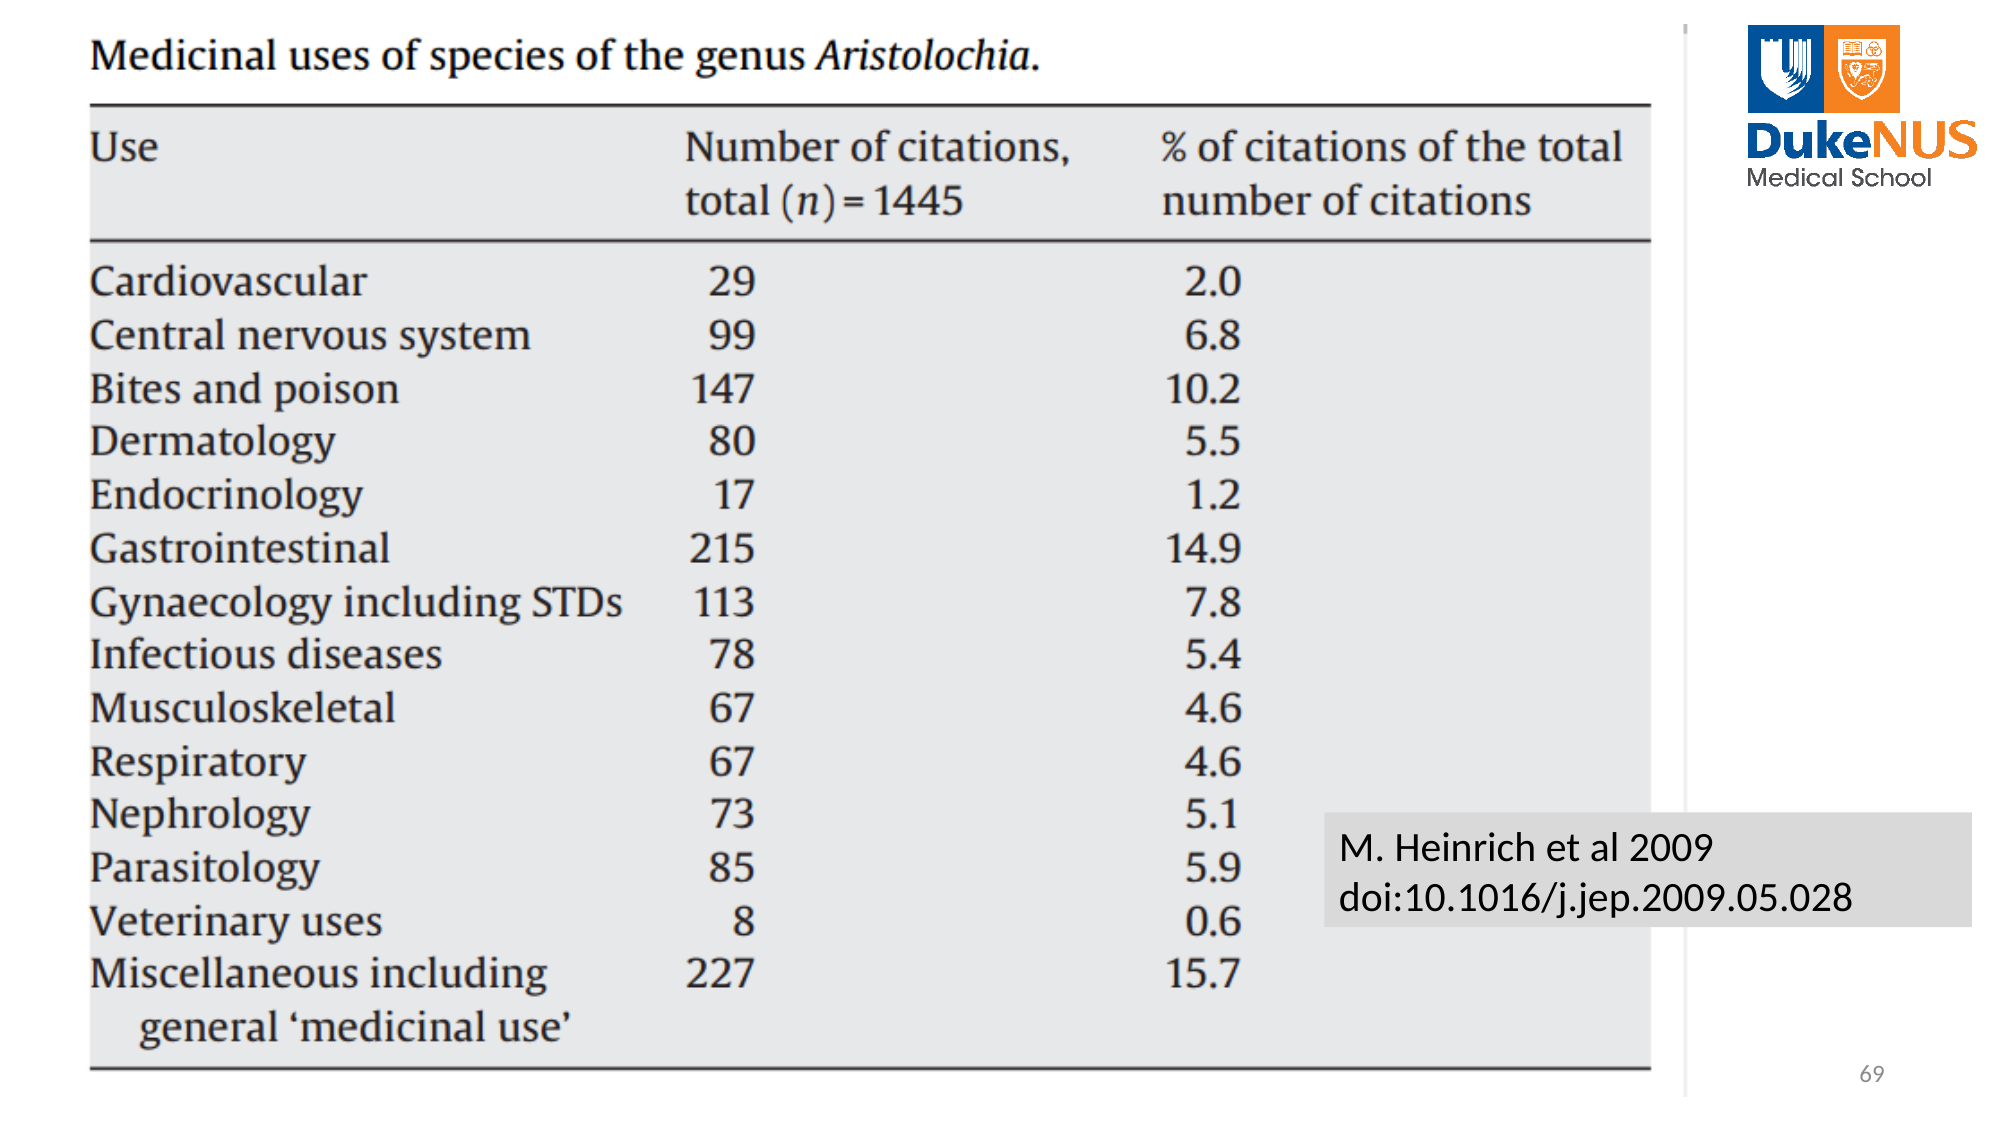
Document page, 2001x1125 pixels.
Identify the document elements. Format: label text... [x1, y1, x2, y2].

picture [62, 24, 1688, 1097]
slide_number 69 [1689, 1042, 1900, 1103]
text_box M. Heinrich et al 2009 doi:10.1016/j.jep.2009.05.028 [1691, 812, 1972, 928]
picture [1737, 12, 1978, 189]
